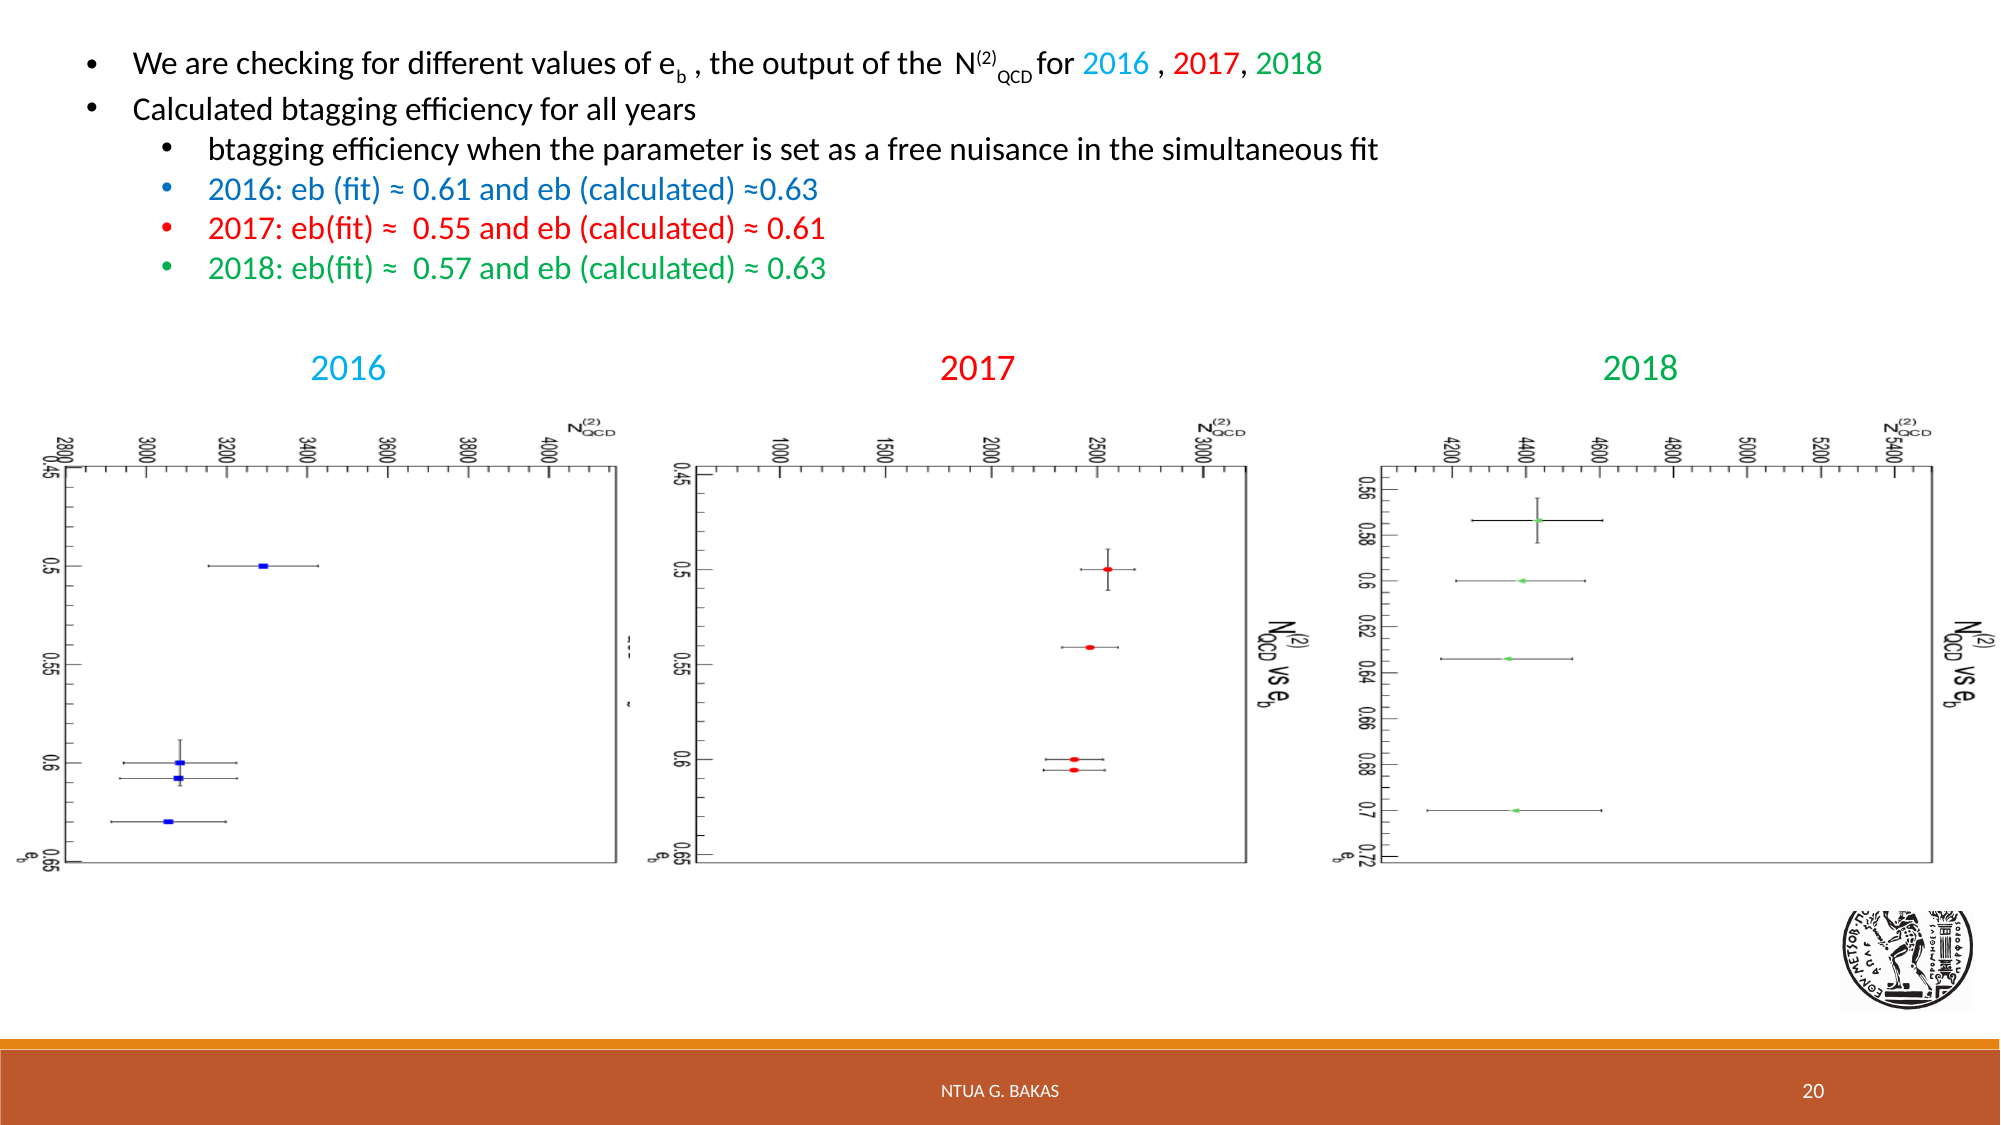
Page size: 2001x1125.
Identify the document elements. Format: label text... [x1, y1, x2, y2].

slide_number 20 [1624, 1059, 1840, 1120]
picture [724, 320, 1220, 1007]
text_box We are checking for different values of eb , the output of the N(2)QCD for 2016 , 2017, 2018 Calculated btagging efficiency for all years btagging efficiency when the parameter is set as a free nuisance in the simultaneous fit 2016: eb (fit) ≈ 0.61 and eb (calculated) ≈0.63 2017: eb(fit) ≈ 0.55 and eb (calculated) ≈ 0.61 2018: eb(fit) ≈ 0.57 and eb (calculated) ≈ 0.63 [71, 34, 1823, 334]
text_box [30, 34, 1756, 157]
picture [1409, 320, 1975, 1012]
footer NTUA G. Bakas [604, 1059, 1396, 1120]
picture [93, 320, 590, 1007]
